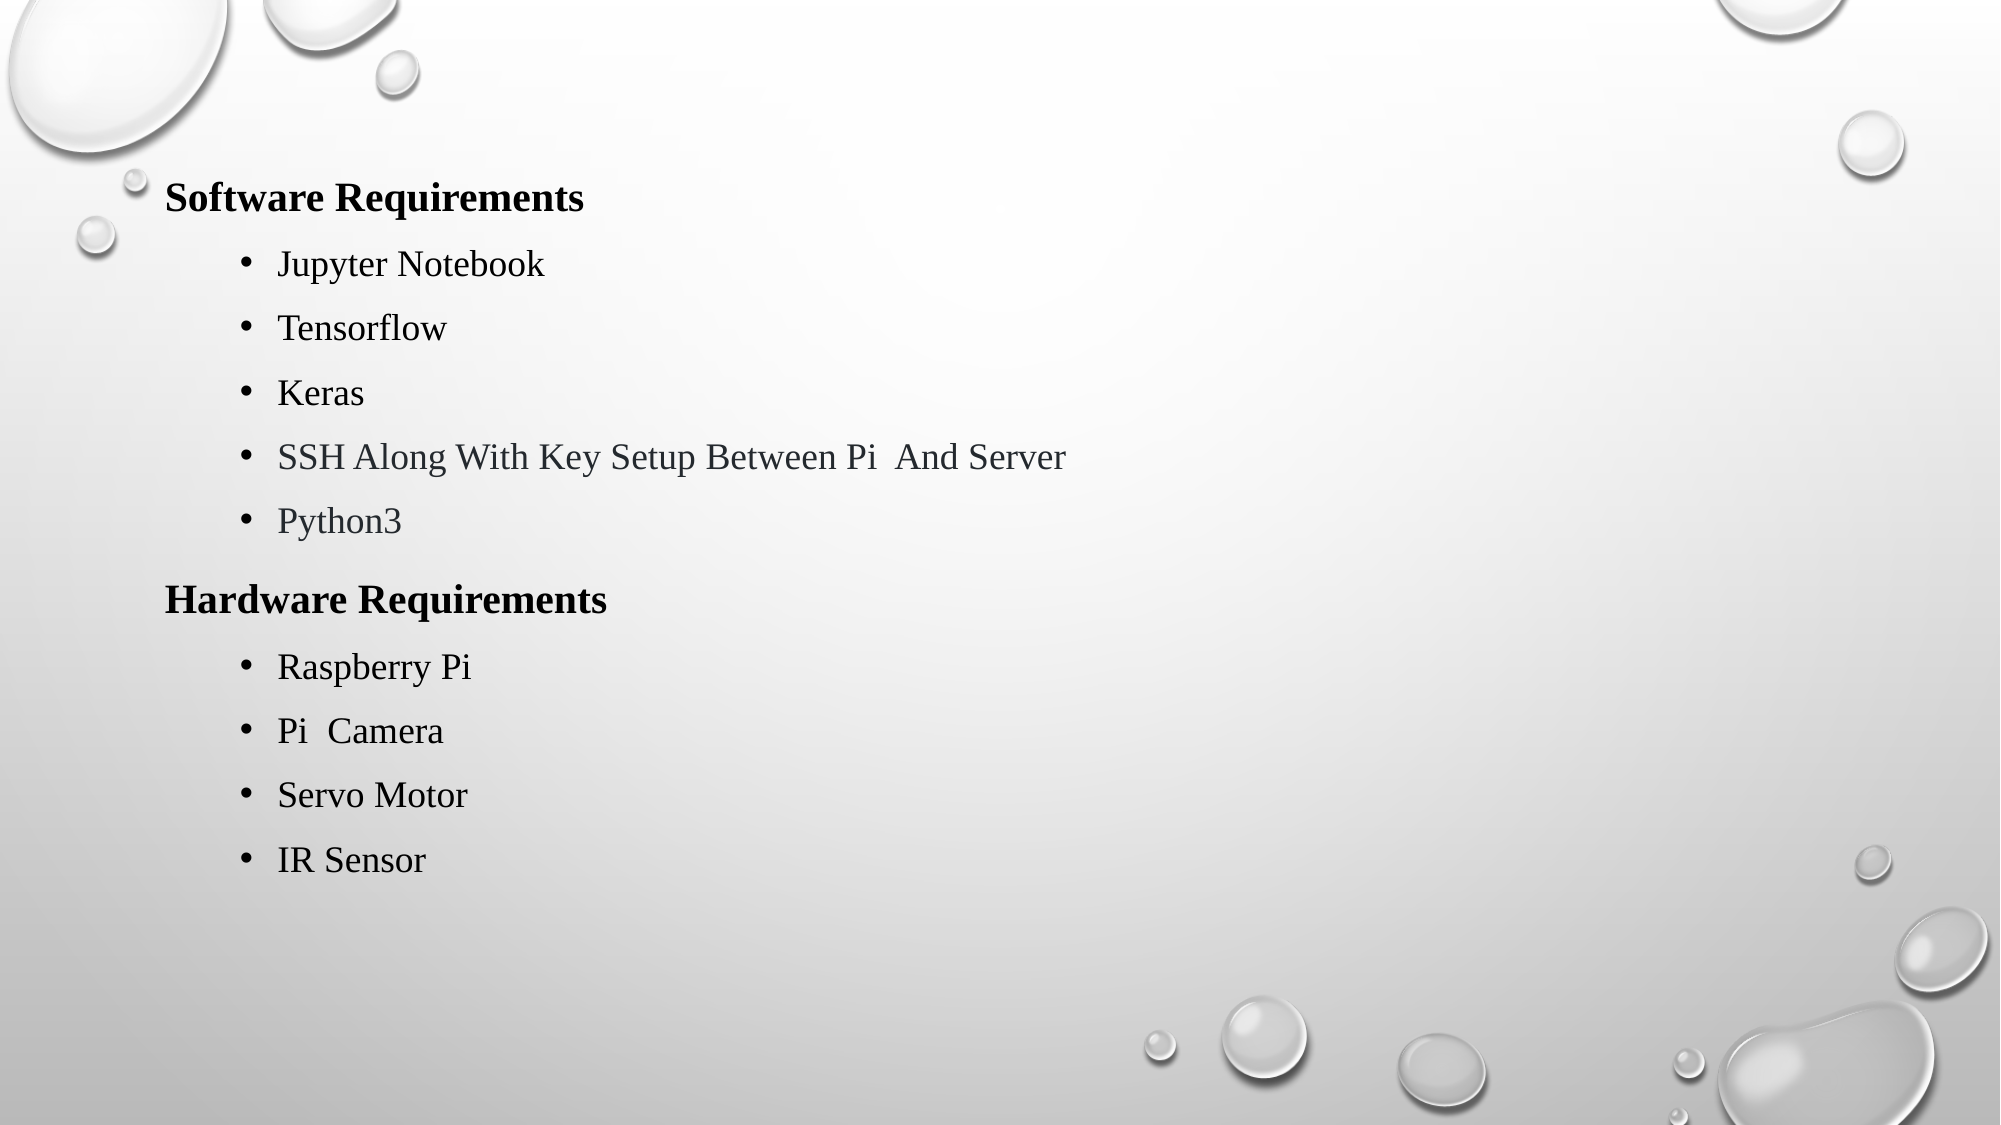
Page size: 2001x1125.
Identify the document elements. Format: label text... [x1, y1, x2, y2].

picture [0, 0, 2000, 1125]
list Software Requirements Jupyter Notebook Tensorflow Keras SSH Along With Key Setup Between Pi And Server Python3 Hardware Requirements Raspberry Pi Pi Camera Servo Motor IR Sensor [149, 152, 1850, 950]
